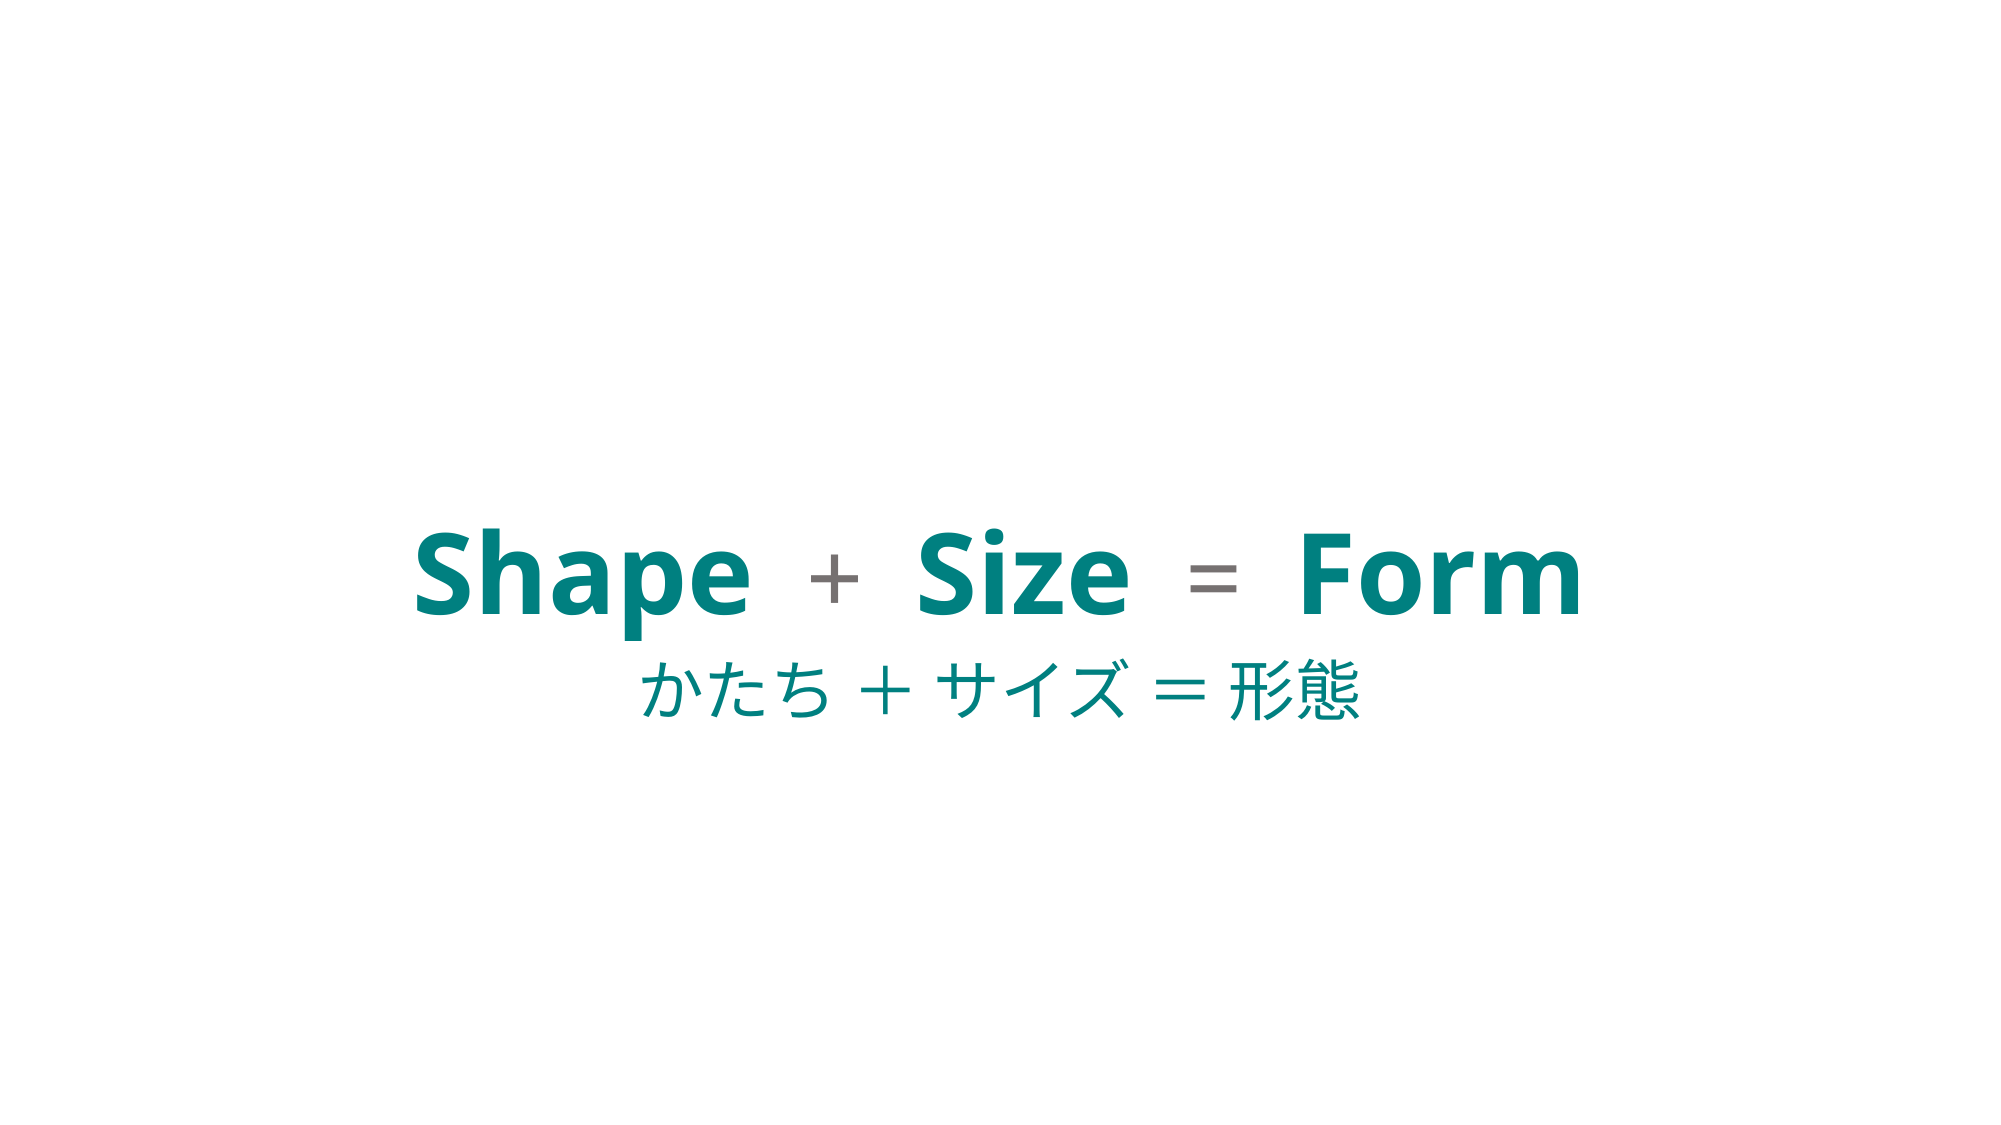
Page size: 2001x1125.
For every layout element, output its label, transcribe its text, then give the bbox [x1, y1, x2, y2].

text_box Shape + Size = Form かたち ＋ サイズ ＝ 形態 [80, 494, 1920, 737]
